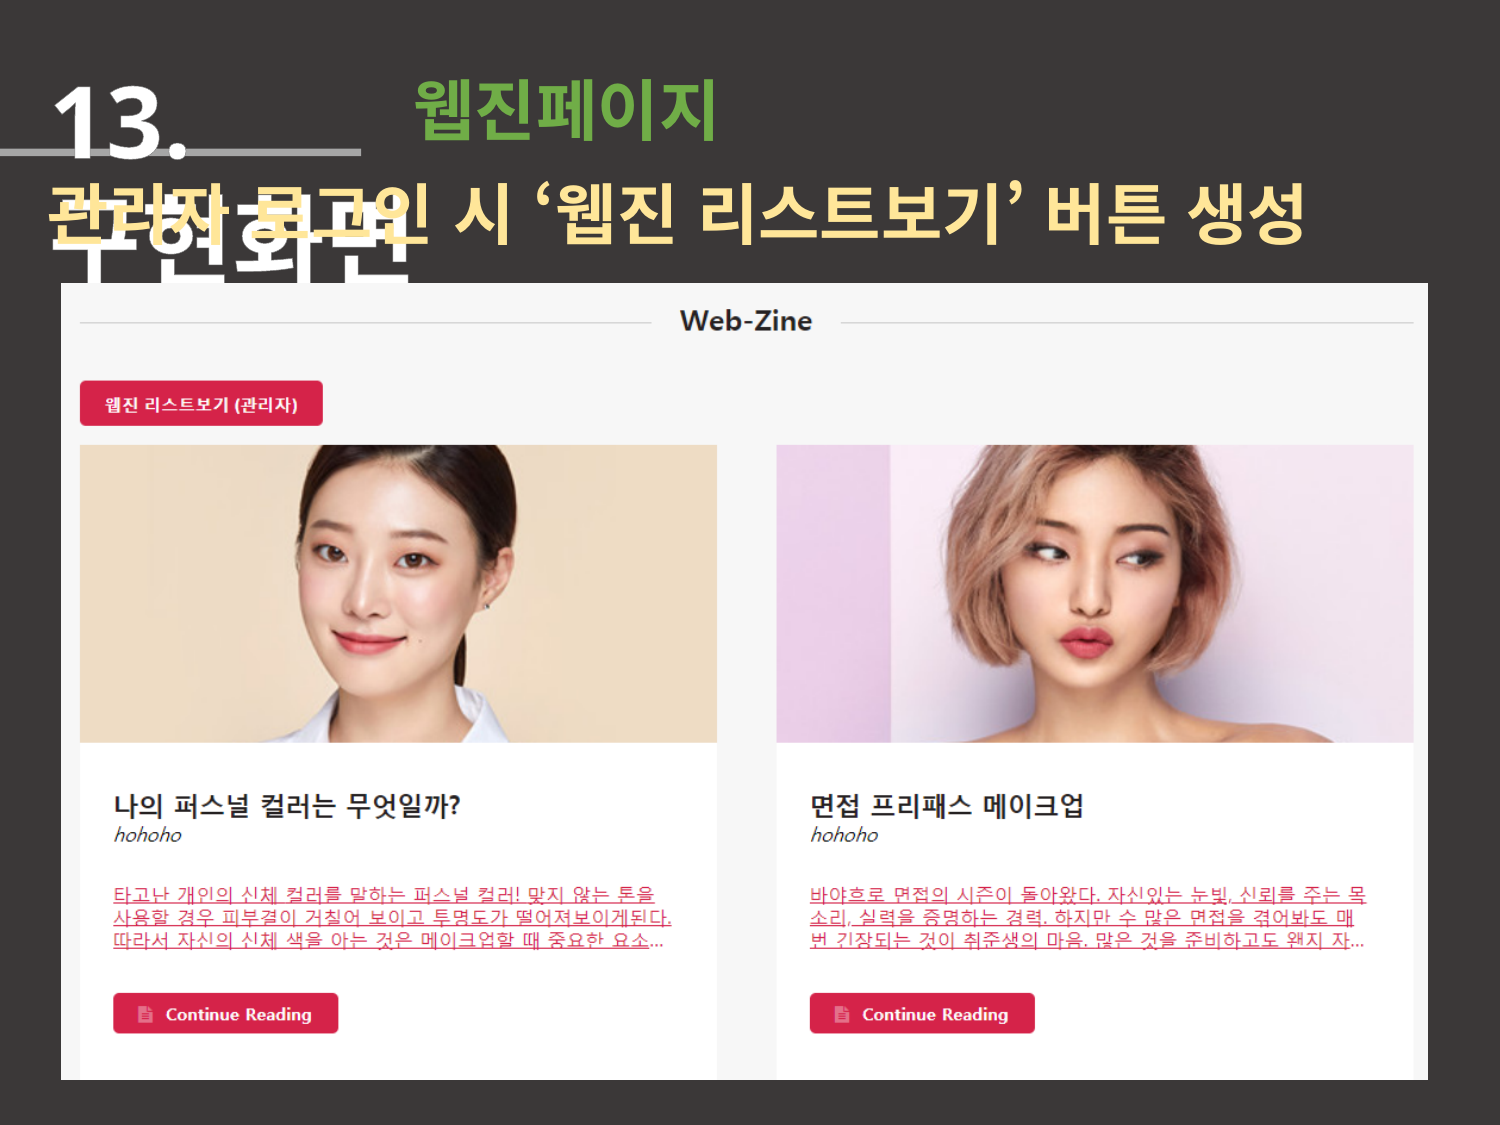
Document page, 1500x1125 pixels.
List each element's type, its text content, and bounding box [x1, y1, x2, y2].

text_box 13. 구현화면 [34, 260, 527, 306]
text_box 관리자 로그인 시 ‘웹진 리스트보기’ 버튼 생성 [32, 165, 1483, 260]
text_box 웹진페이지 [398, 61, 806, 157]
text_box [0, 148, 34, 157]
picture [61, 283, 1428, 1080]
text_box 13. 구현화면 [34, 50, 527, 165]
